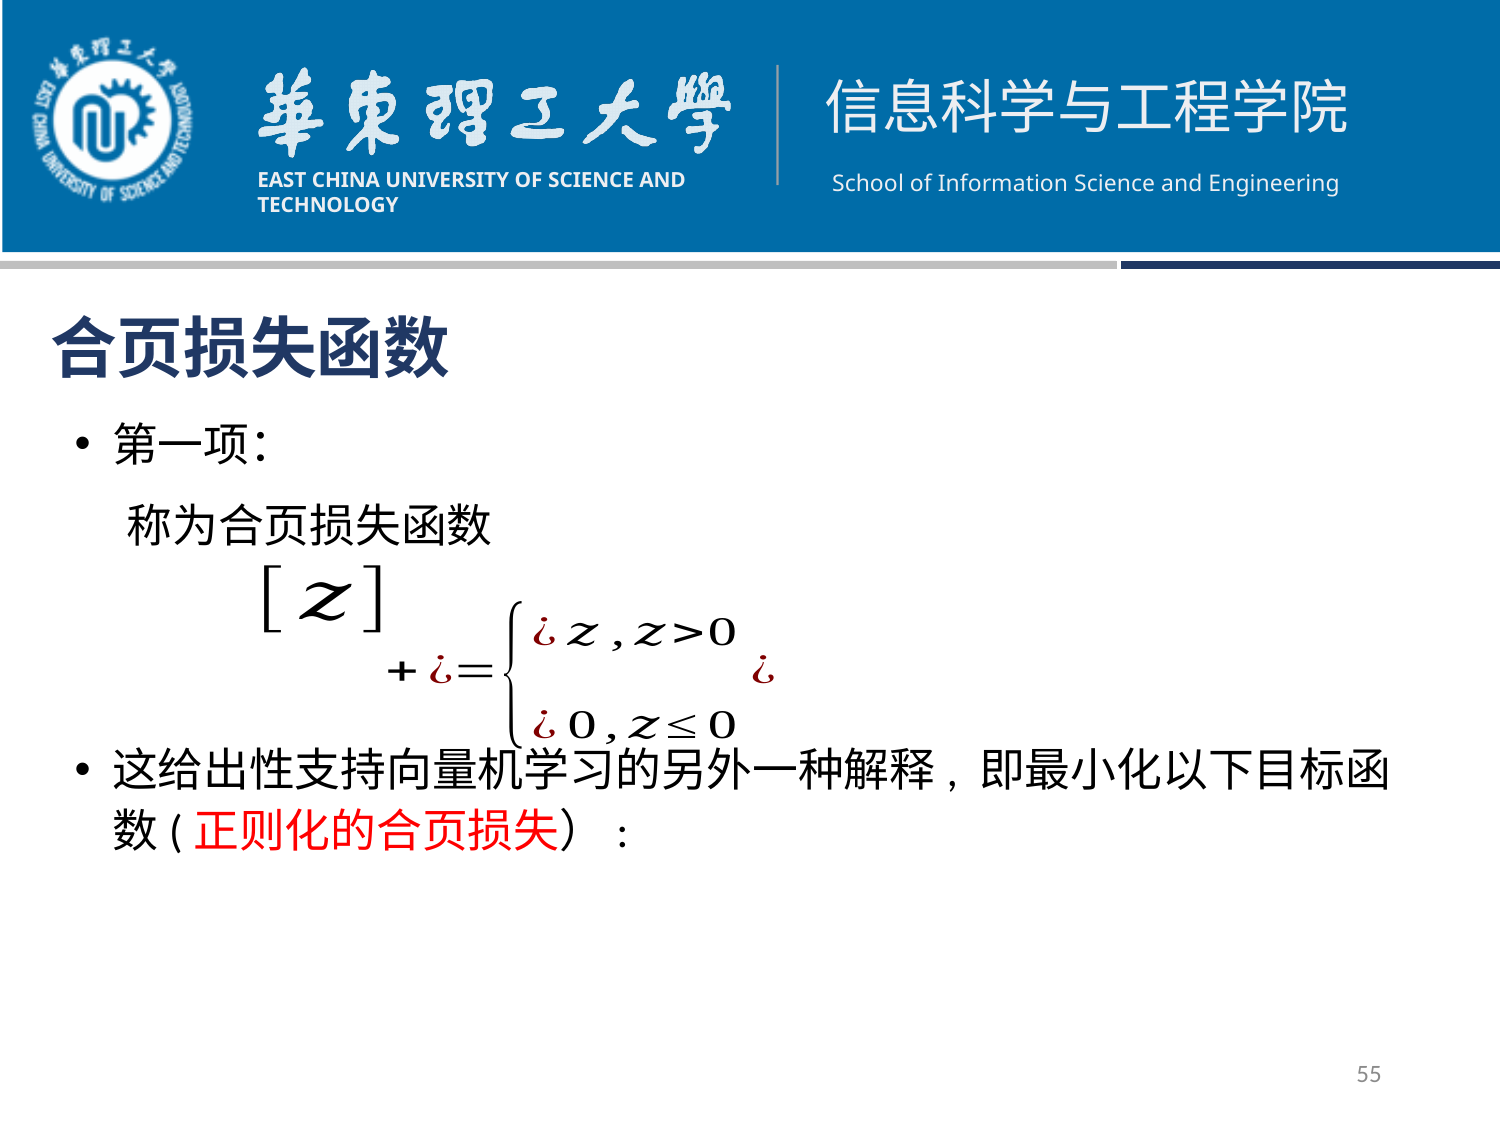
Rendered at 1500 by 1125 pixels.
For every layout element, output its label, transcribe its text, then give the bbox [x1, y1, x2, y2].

slide_number 55 [1059, 1042, 1397, 1103]
picture [22, 32, 202, 214]
text_box 合页损失函数 [38, 269, 1420, 433]
